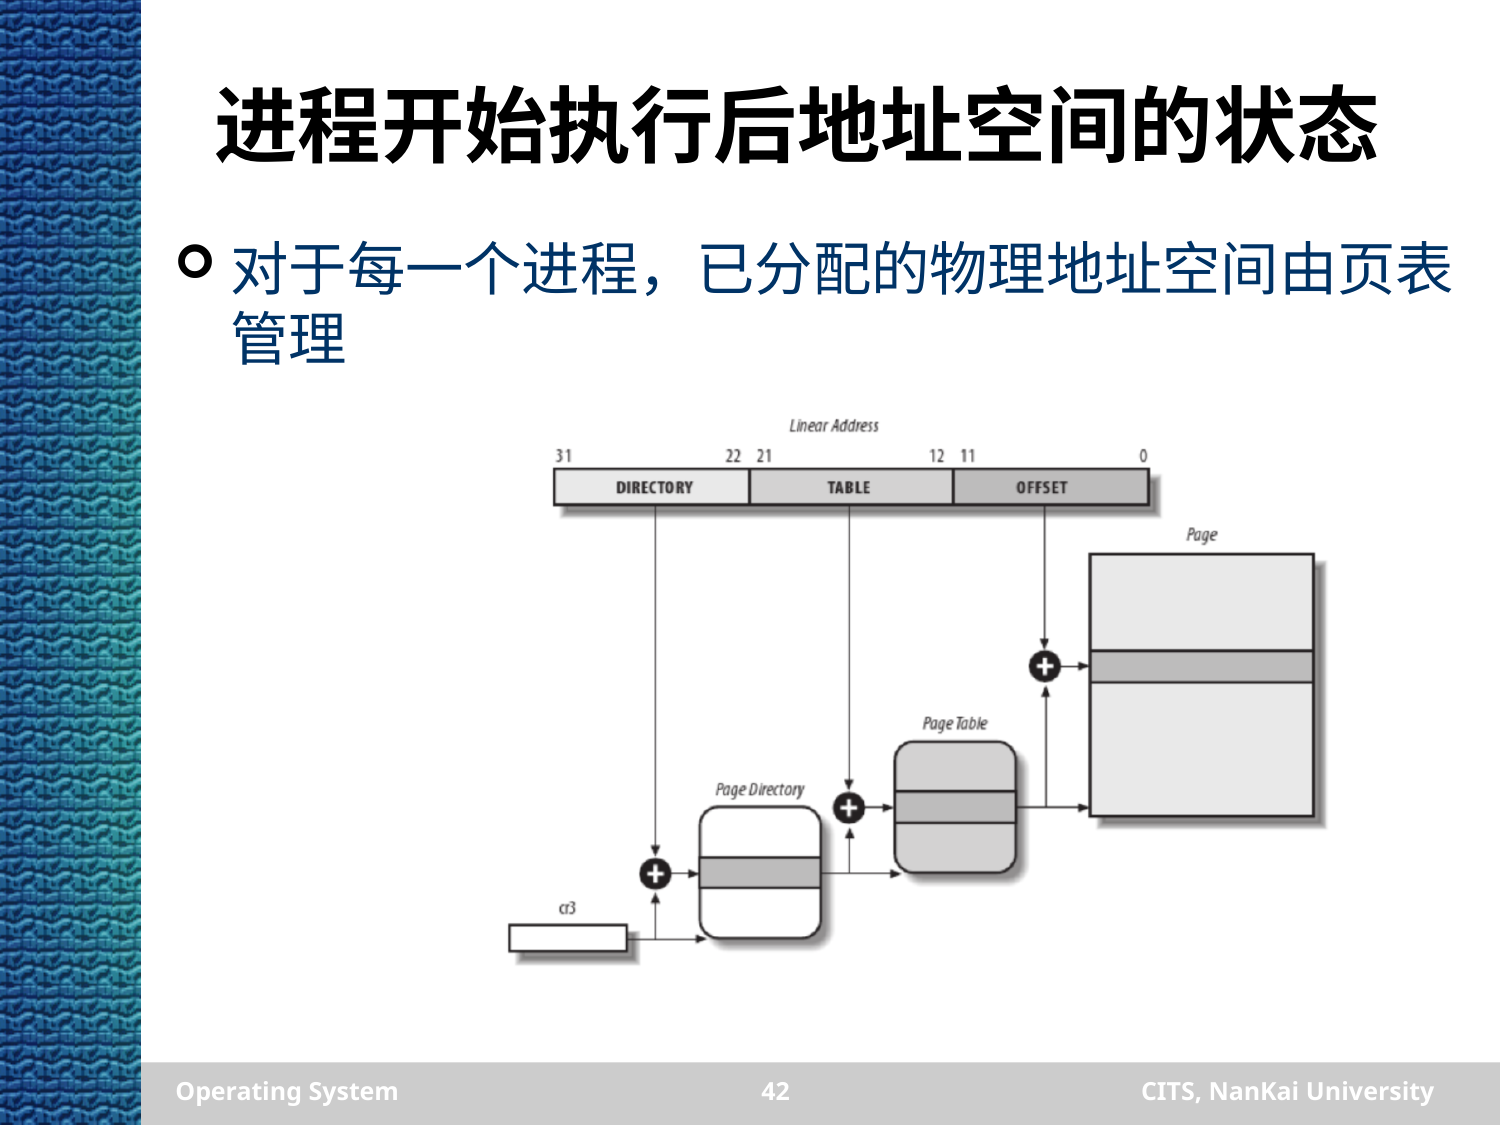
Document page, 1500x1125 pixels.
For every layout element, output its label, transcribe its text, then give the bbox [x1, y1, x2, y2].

picture [0, 0, 141, 1125]
list 对于每一个进程，已分配的物理地址空间由页表管理 [159, 224, 1483, 1047]
footer CITS, NanKai University [974, 1067, 1451, 1118]
slide_number 42 [600, 1067, 951, 1118]
picture [466, 395, 1350, 1058]
slide_number Operating System [160, 1067, 574, 1118]
title 进程开始执行后地址空间的状态 [159, 50, 1436, 197]
